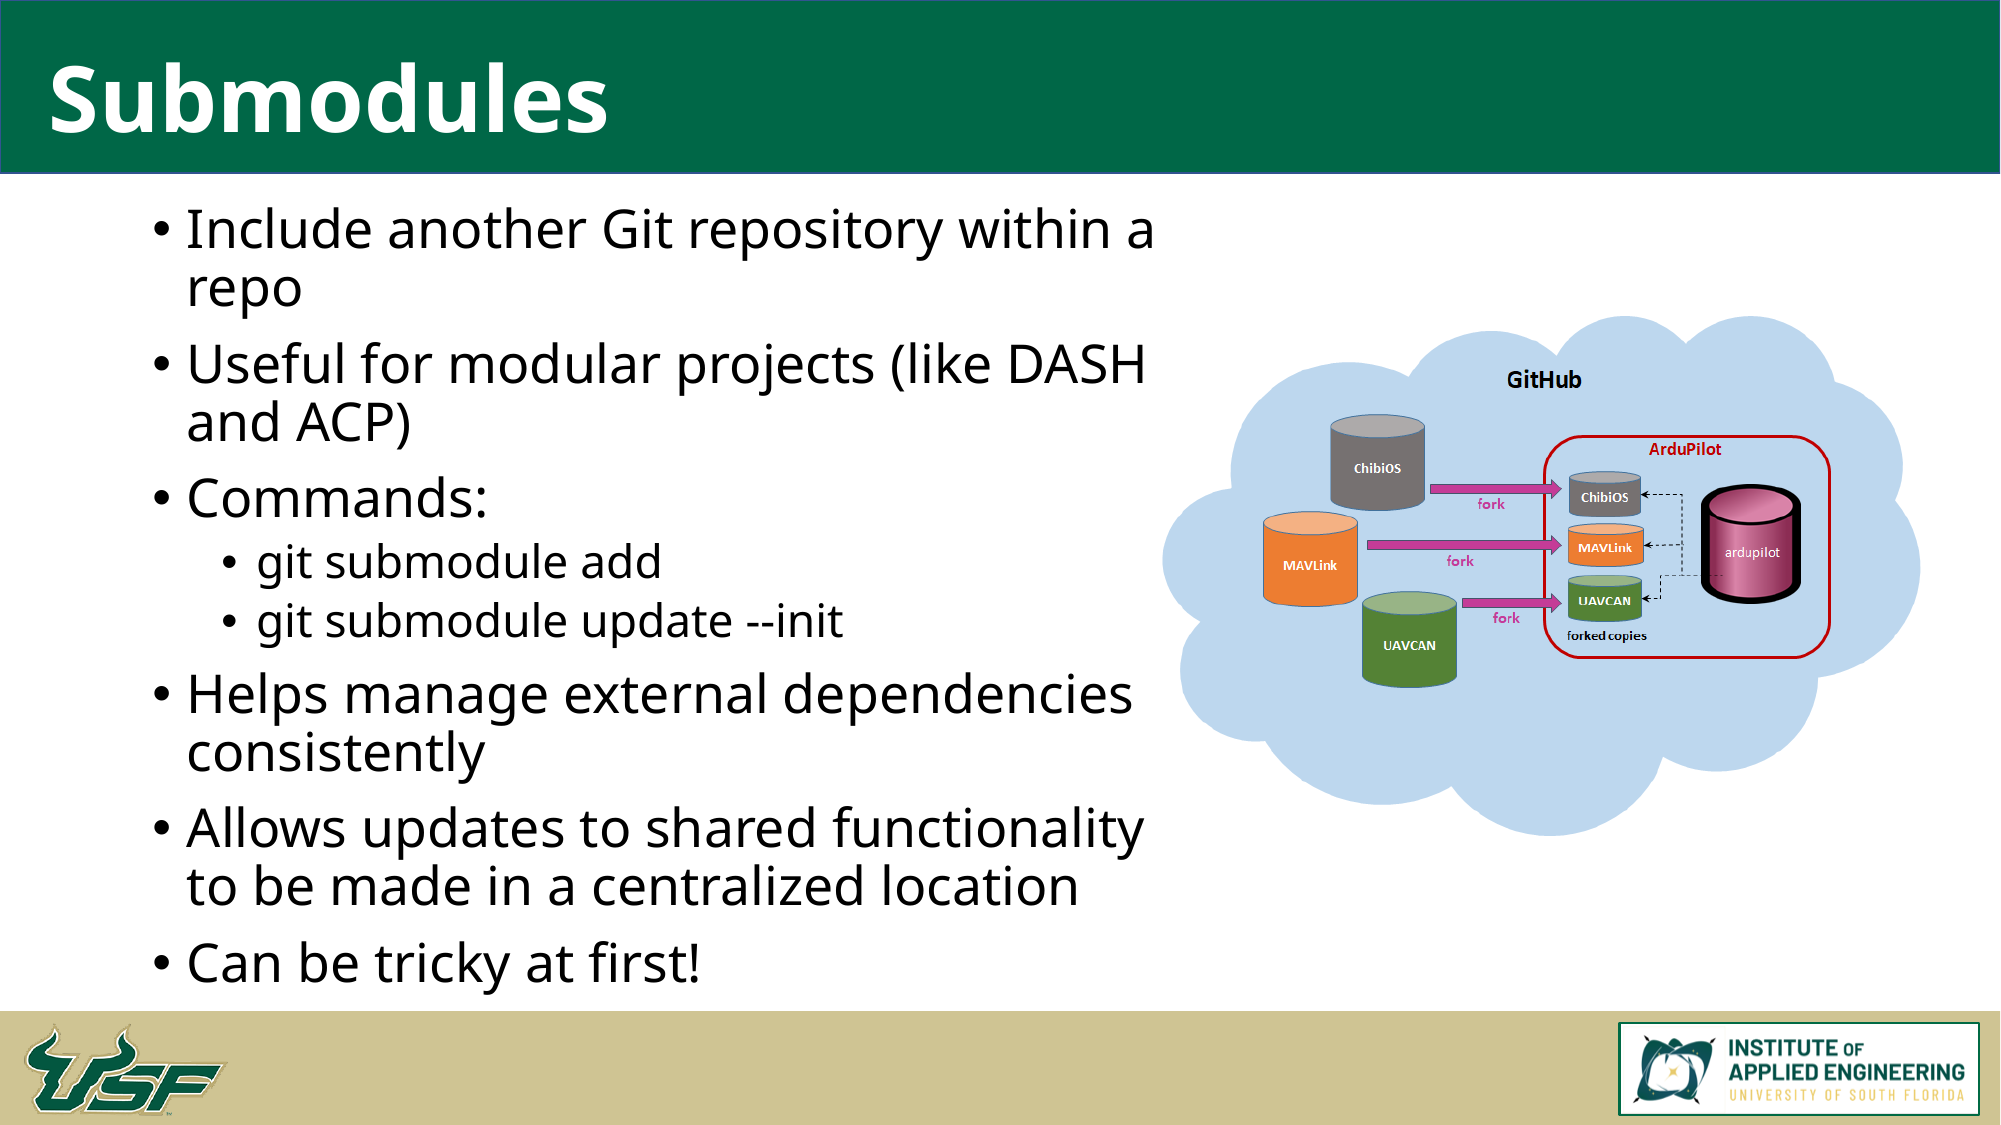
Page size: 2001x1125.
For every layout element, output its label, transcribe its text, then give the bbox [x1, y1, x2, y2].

picture [22, 964, 230, 1125]
list Include another Git repository within a repo Useful for modular projects (like DASH and ACP) Commands: git submodule add git submodule update --init Helps manage external dependencies consistently Allows updates to shared functionality to be made in a centralized location Can be tricky at first! [137, 194, 1184, 1003]
title Submodules [33, 45, 1912, 144]
picture [1153, 311, 1924, 840]
picture [1621, 1024, 1978, 1114]
